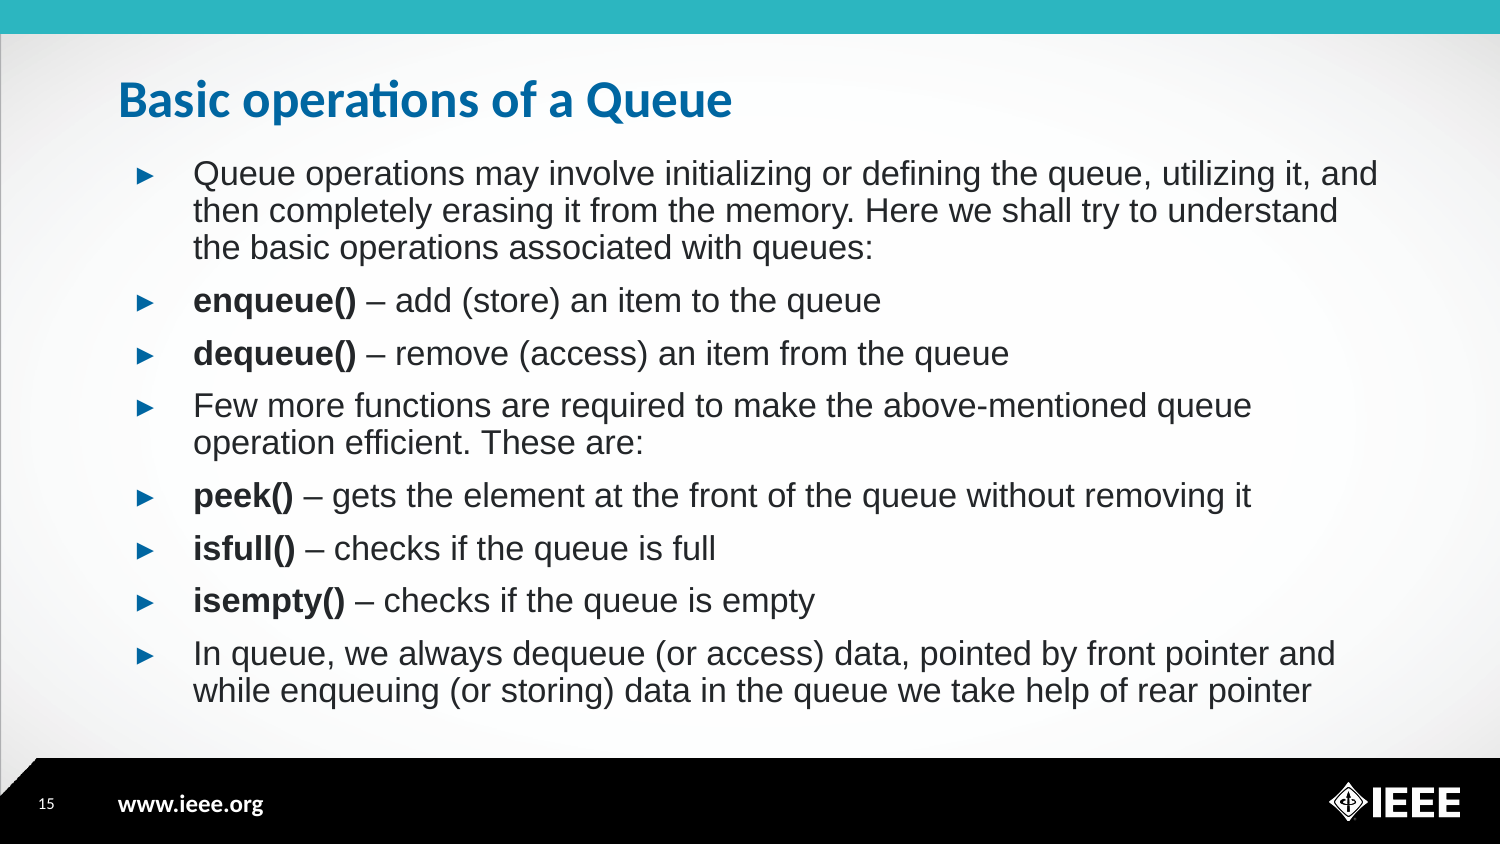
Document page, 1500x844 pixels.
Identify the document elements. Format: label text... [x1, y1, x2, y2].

slide_number 15 [22, 775, 93, 830]
title Basic operations of a Queue [103, 68, 1397, 137]
picture [0, 34, 1500, 844]
list Queue operations may involve initializing or defining the queue, utilizing it, and then completely erasing it from the memory. Here we shall try to understand the basic operations associated with queues: enqueue() – add (store) an item to the queue dequeue() – remove (access) an item from the queue Few more functions are required to make the above-mentioned queue operation efficient. These are: peek() – gets the element at the front of the queue without removing it isfull() – checks if the queue is full isempty() – checks if the queue is empty In queue, we always dequeue (or access) data, pointed by front pointer and while enqueuing (or storing) data in the queue we take help of rear pointer [103, 148, 1397, 750]
